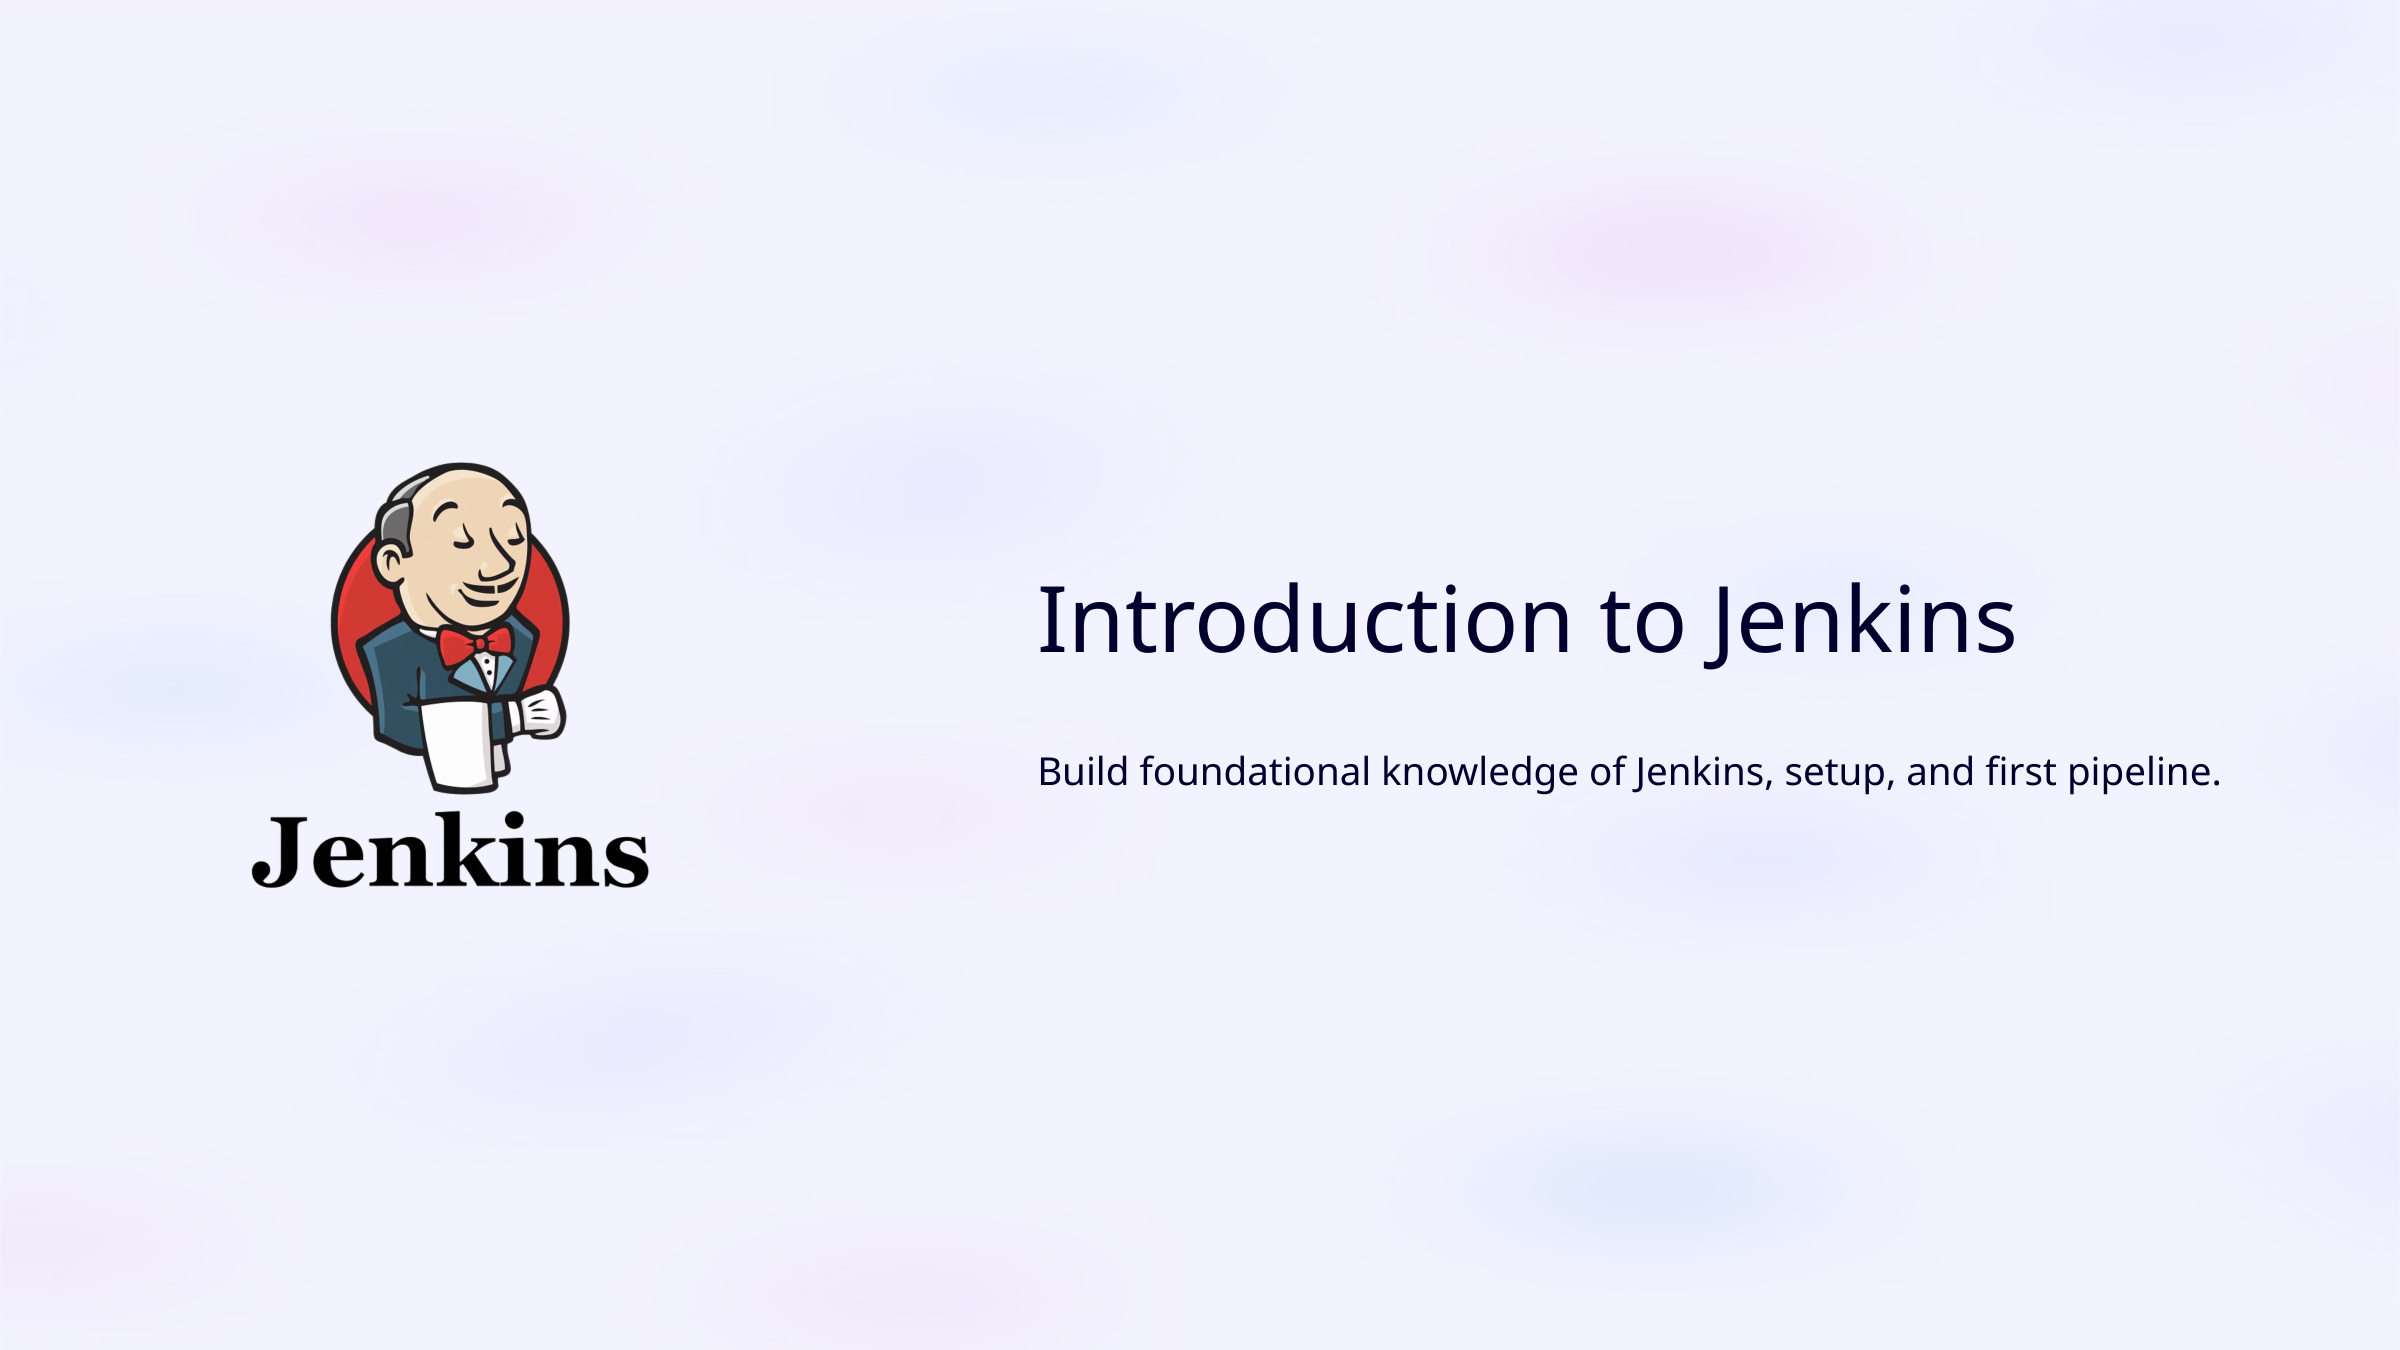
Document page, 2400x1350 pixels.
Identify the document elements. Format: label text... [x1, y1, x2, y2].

picture [49, 449, 851, 901]
text_box Build foundational knowledge of Jenkins, setup, and first pipeline. [1037, 730, 2263, 794]
text_box Introduction to Jenkins [1037, 556, 1985, 672]
